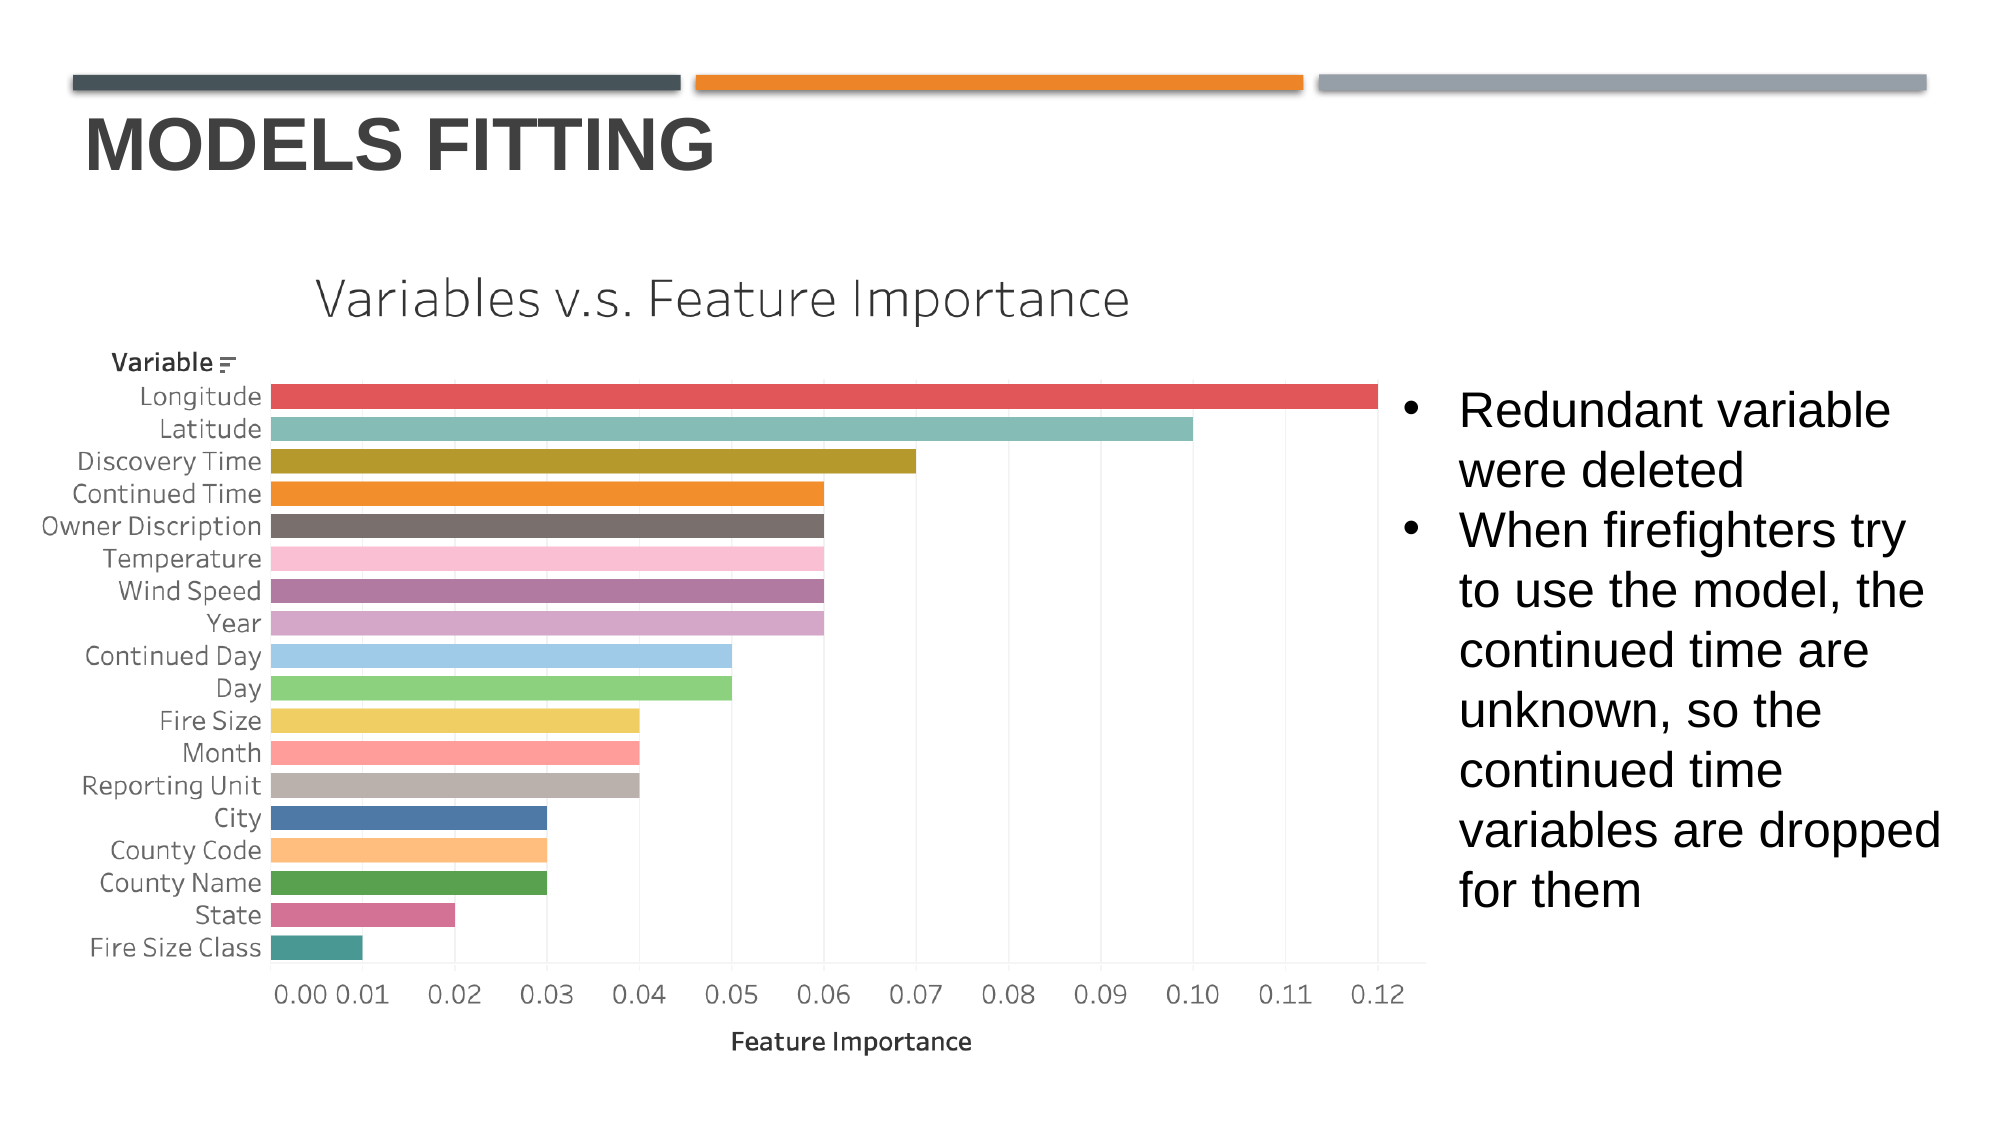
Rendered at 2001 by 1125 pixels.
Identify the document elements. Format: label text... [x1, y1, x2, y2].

text_box [36, 368, 1974, 1104]
title Models Fitting [69, 91, 1873, 193]
picture [37, 251, 1427, 1069]
text_box Redundant variable were deleted When firefighters try to use the model, the continued time are unknown, so the continued time variables are dropped for them [1433, 369, 1960, 925]
